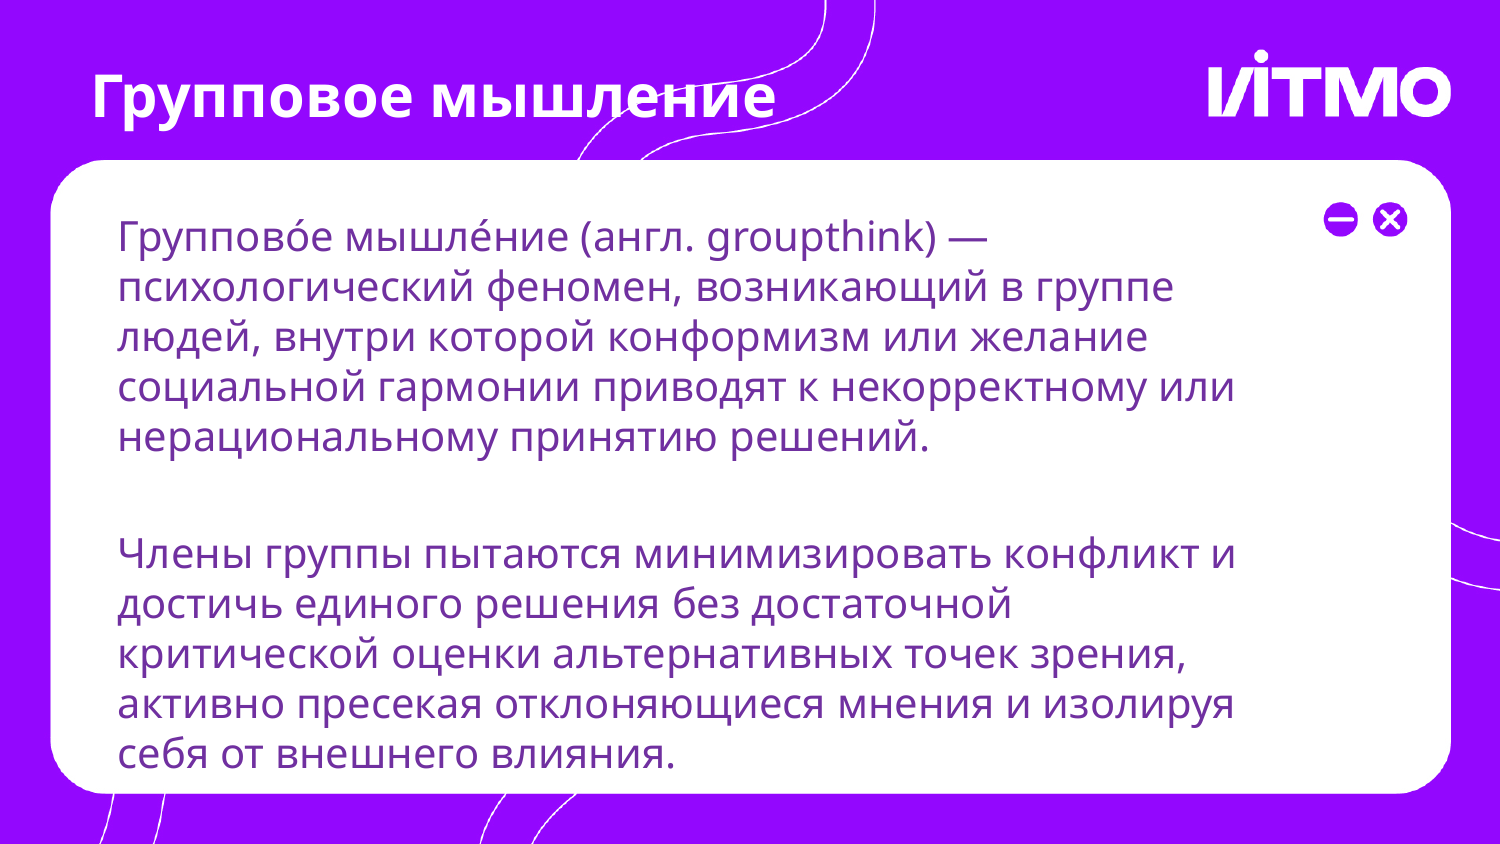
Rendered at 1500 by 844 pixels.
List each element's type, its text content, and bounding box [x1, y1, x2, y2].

list Группово́е мышле́ние (англ. groupthink) — психологический феномен, возникающий в группе людей, внутри которой конформизм или желание социальной гармонии приводят к некорректному или нерациональному принятию решений. Члены группы пытаются минимизировать конфликт и достичь единого решения без достаточной критической оценки альтернативных точек зрения, активно пресекая отклоняющиеся мнения и изолируя себя от внешнего влияния. [102, 202, 1279, 762]
title Групповое мышление [75, 50, 1195, 137]
picture [0, 0, 1500, 844]
